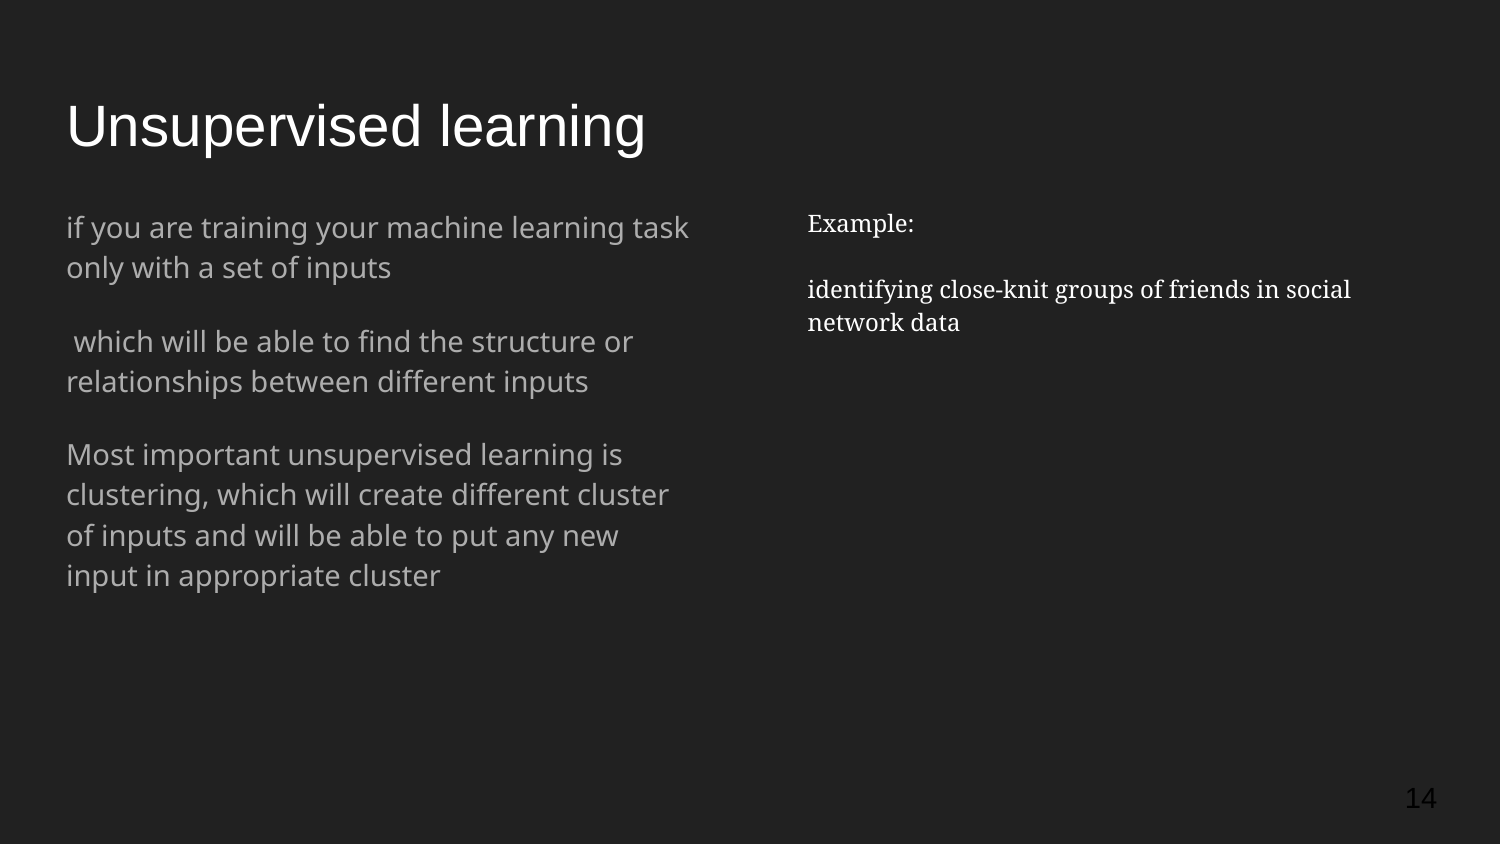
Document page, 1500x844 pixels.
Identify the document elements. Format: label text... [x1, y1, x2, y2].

list Example: identifying close-knit groups of friends in social network data [792, 189, 1449, 750]
list if you are training your machine learning task only with a set of inputs which will be able to find the structure or relationships between different inputs Most important unsupervised learning is clustering, which will create different cluster of inputs and will be able to put any new input in appropriate cluster [51, 189, 708, 750]
title Unsupervised learning [51, 72, 1449, 167]
slide_number 14 [1389, 764, 1480, 830]
